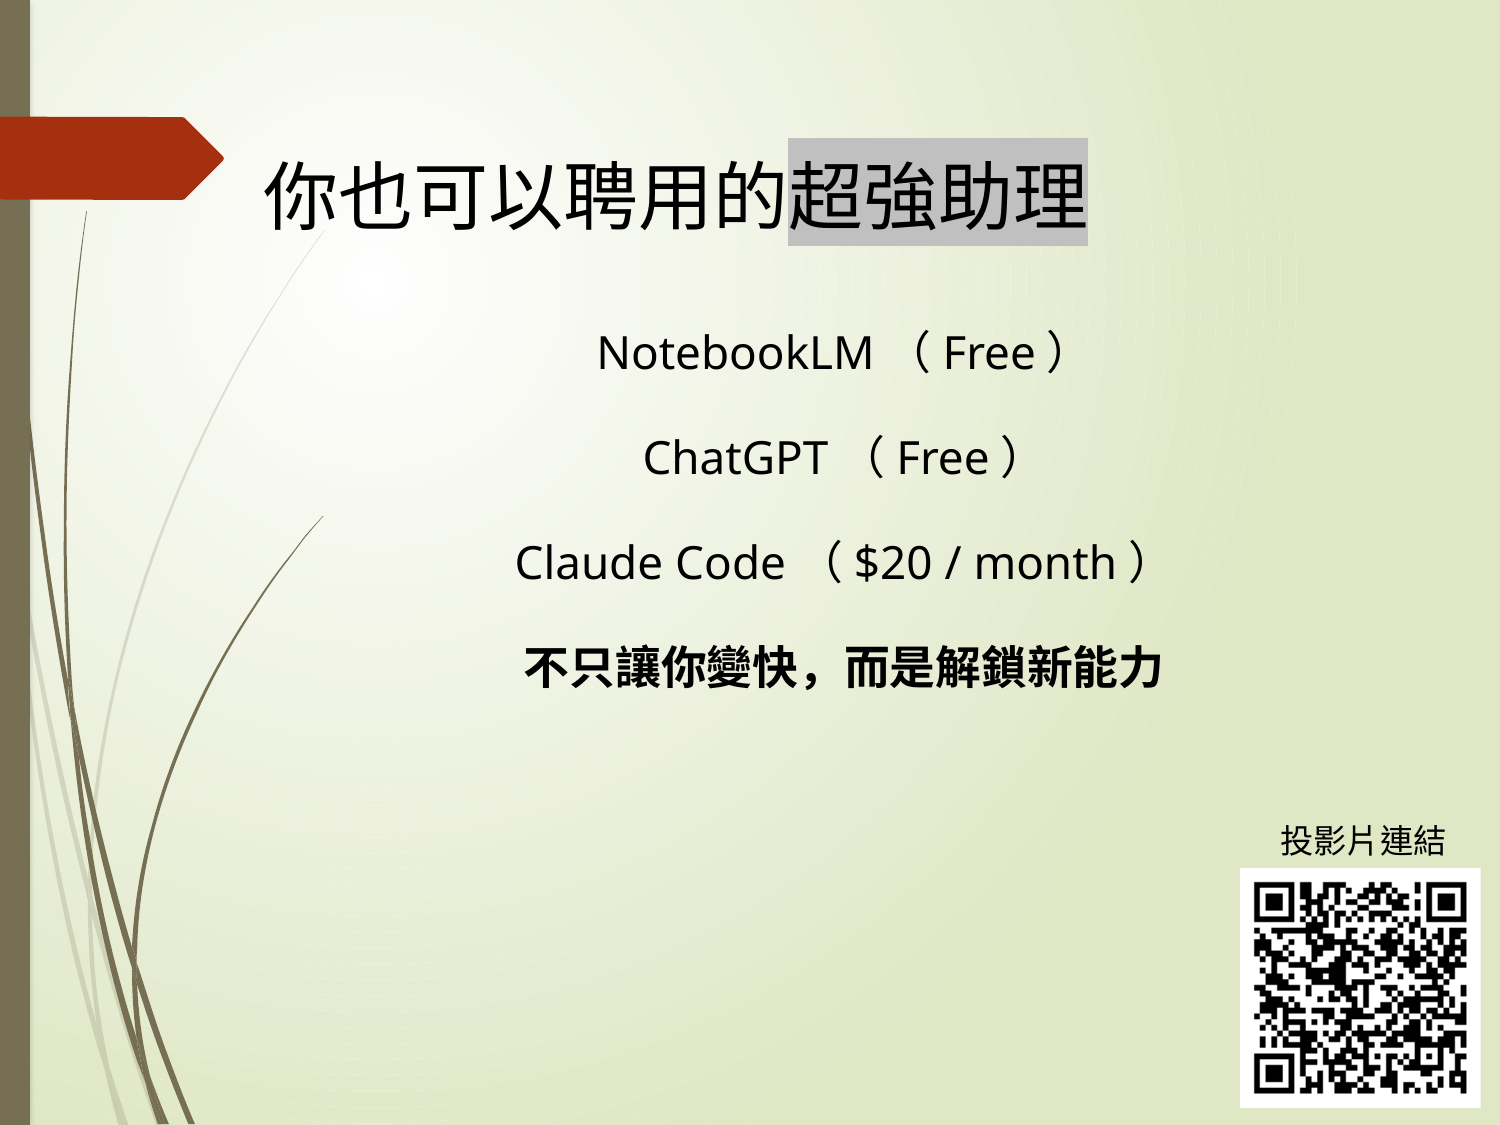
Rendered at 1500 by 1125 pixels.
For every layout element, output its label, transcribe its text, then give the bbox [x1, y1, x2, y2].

picture [1240, 868, 1481, 1108]
text_box ChatGPT（Free） [627, 421, 1062, 492]
text_box NotebookLM（Free） [581, 316, 1108, 387]
text_box 你也可以聘用的超強助理 [248, 142, 1104, 248]
text_box 不只讓你變快，而是解鎖新能力 [509, 631, 1180, 702]
text_box Claude Code（$20 / month） [499, 526, 1189, 597]
